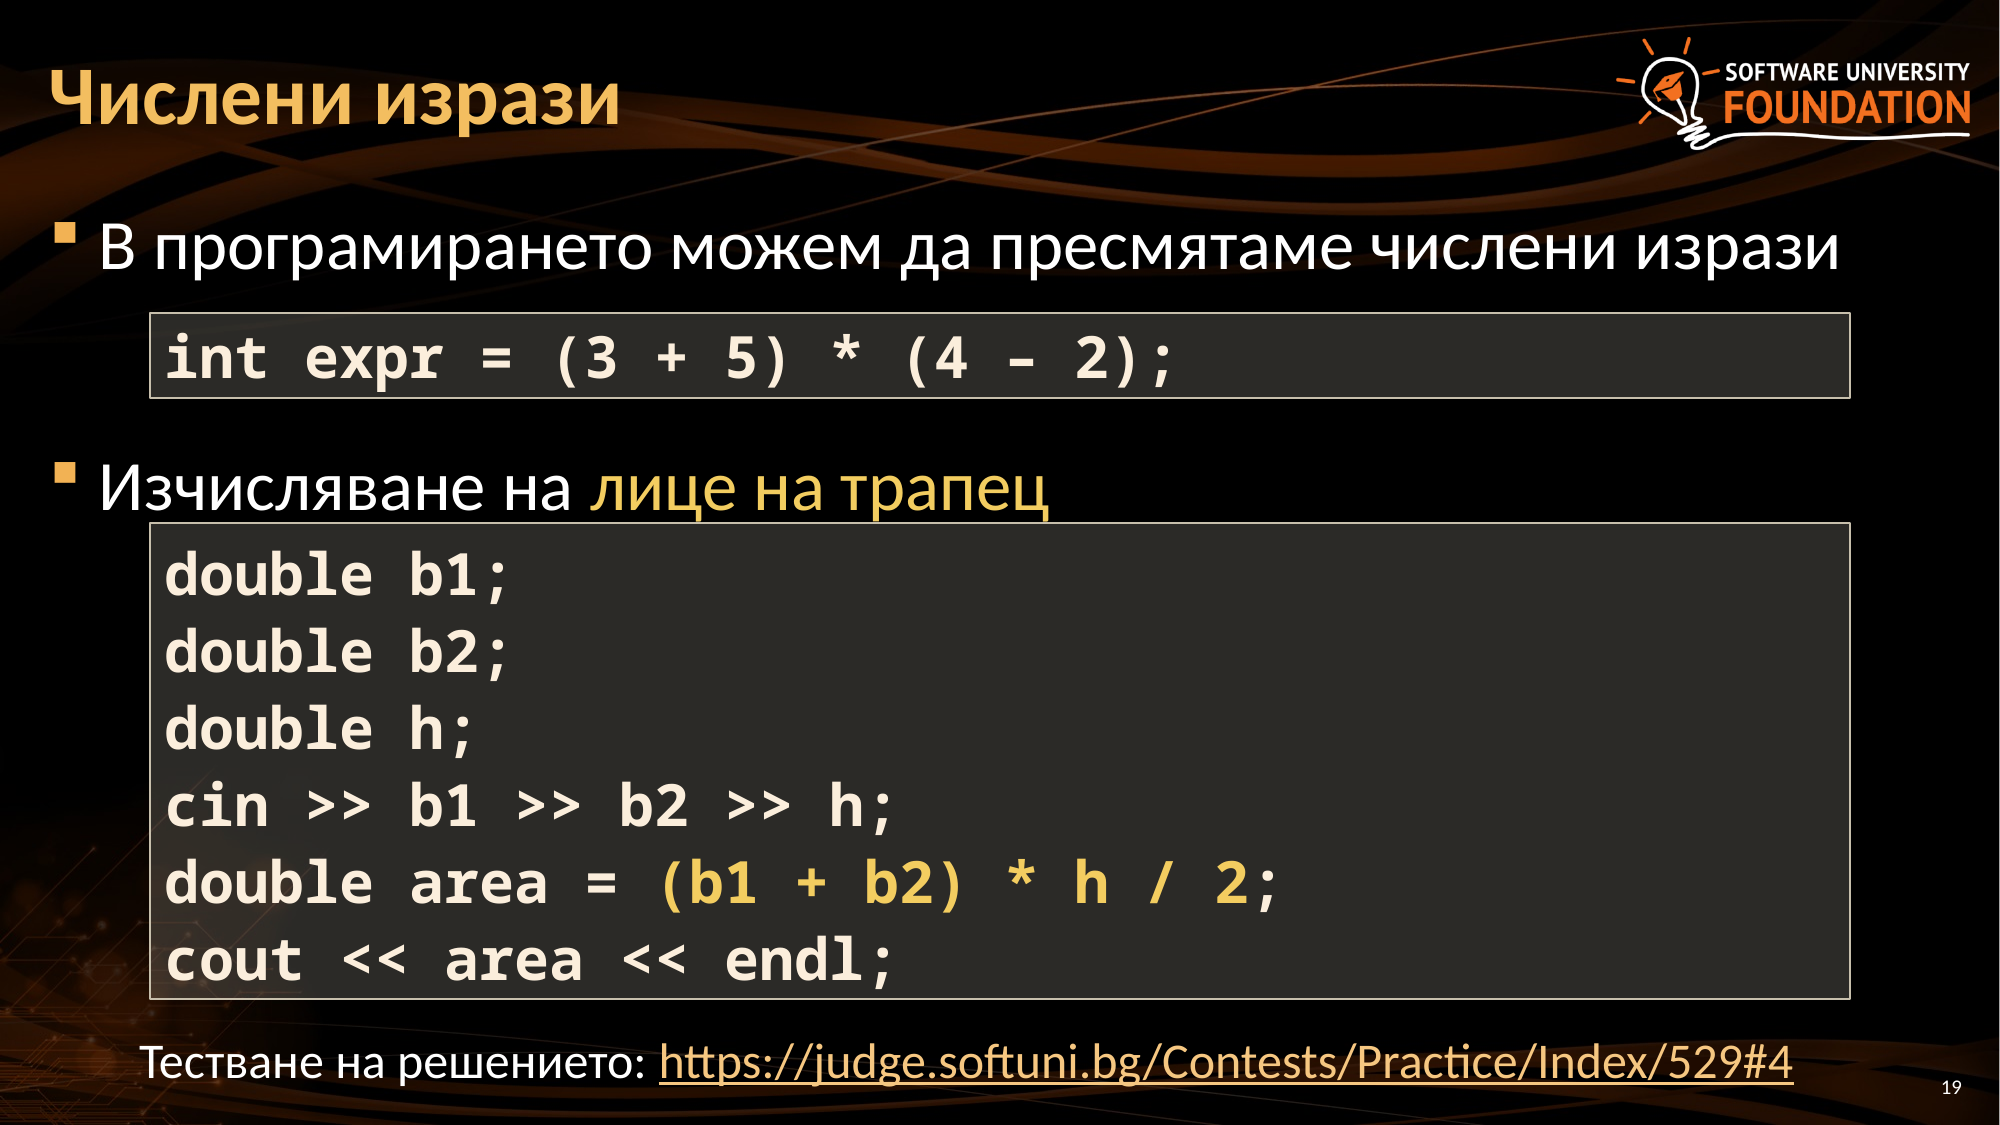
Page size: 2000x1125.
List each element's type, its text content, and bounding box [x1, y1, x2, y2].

list В програмирането можем да пресмятаме числени изрази Изчисляване на лице на трапец [31, 188, 1968, 1103]
picture [0, 0, 2000, 1125]
text_box double b1; double b2; double h; cin >> b1 >> b2 >> h; double area = (b1 + b2) * h / 2; cout << area << endl; [149, 522, 1850, 1000]
text_box int expr = (3 + 5) * (4 – 2); [149, 312, 1850, 398]
title Числени изрази [30, 6, 1602, 189]
text_box Тестване на решението: https://judge.softuni.bg/Contests/Practice/Index/529#4 [124, 1020, 1875, 1096]
